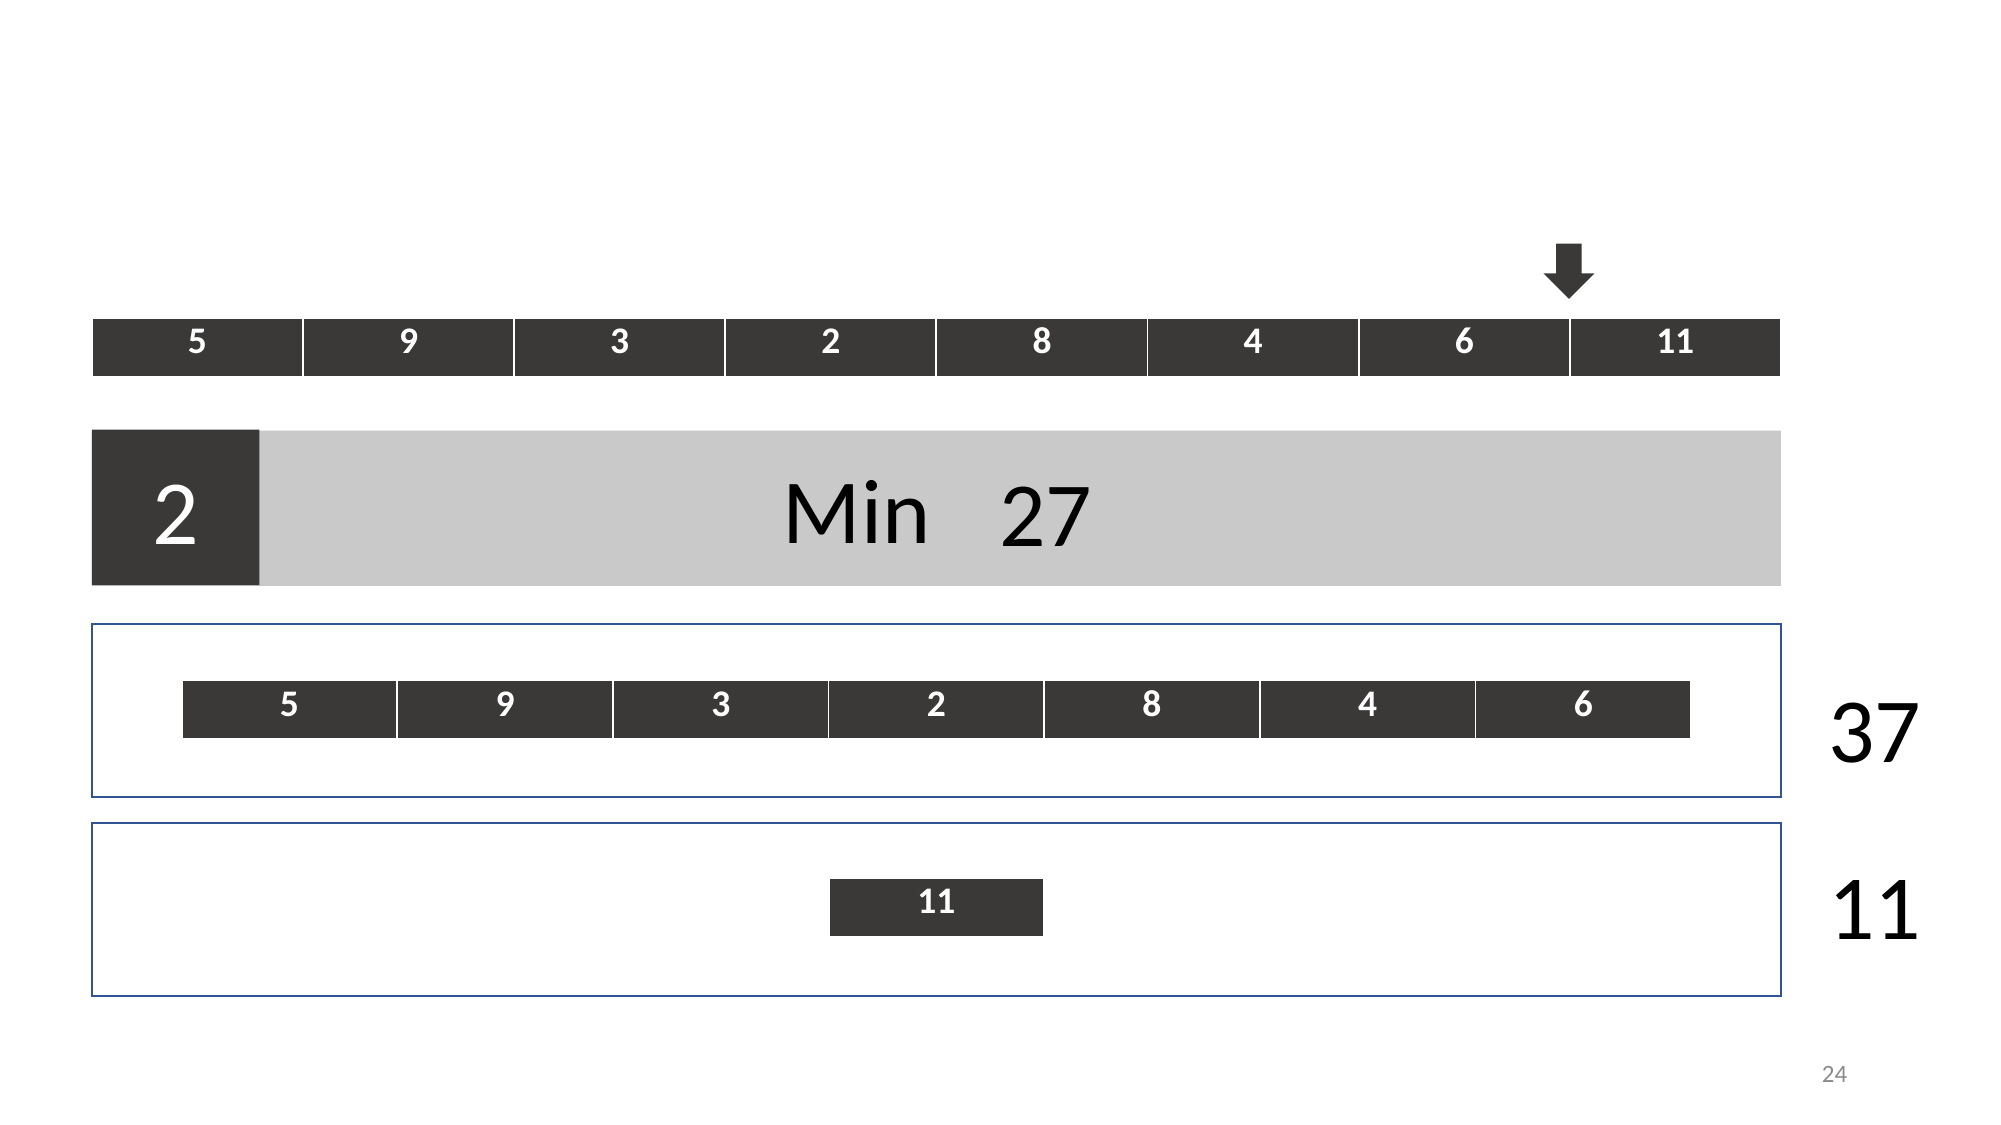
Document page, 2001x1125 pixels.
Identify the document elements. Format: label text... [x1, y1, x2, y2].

table_header 9 [304, 319, 513, 376]
table_header 8 [1045, 681, 1259, 738]
table_header 4 [1261, 681, 1475, 738]
table_header 11 [1571, 319, 1780, 376]
slide_number 24 [1412, 1042, 1863, 1103]
text_box 2 [106, 445, 246, 570]
text_box [91, 822, 1782, 997]
table_header 6 [1360, 319, 1569, 376]
table_header 5 [93, 319, 302, 376]
table_header 2 [829, 681, 1043, 738]
text_box [1540, 242, 1597, 301]
text_box 11 [1813, 840, 1953, 966]
table_header 2 [726, 319, 935, 376]
table_header 4 [1148, 319, 1358, 376]
table_header 6 [1476, 681, 1690, 738]
table_header 9 [398, 681, 612, 738]
text_box Min [768, 444, 952, 569]
table_header 3 [614, 681, 828, 738]
text_box 37 [1813, 663, 1953, 789]
text_box [91, 429, 1782, 587]
text_box [91, 623, 1782, 798]
text_box [91, 429, 260, 586]
table_header 5 [183, 681, 396, 738]
table_header 3 [515, 319, 724, 376]
text_box 27 [984, 447, 1124, 573]
table_header 8 [937, 319, 1147, 376]
table_header 11 [830, 879, 1043, 936]
